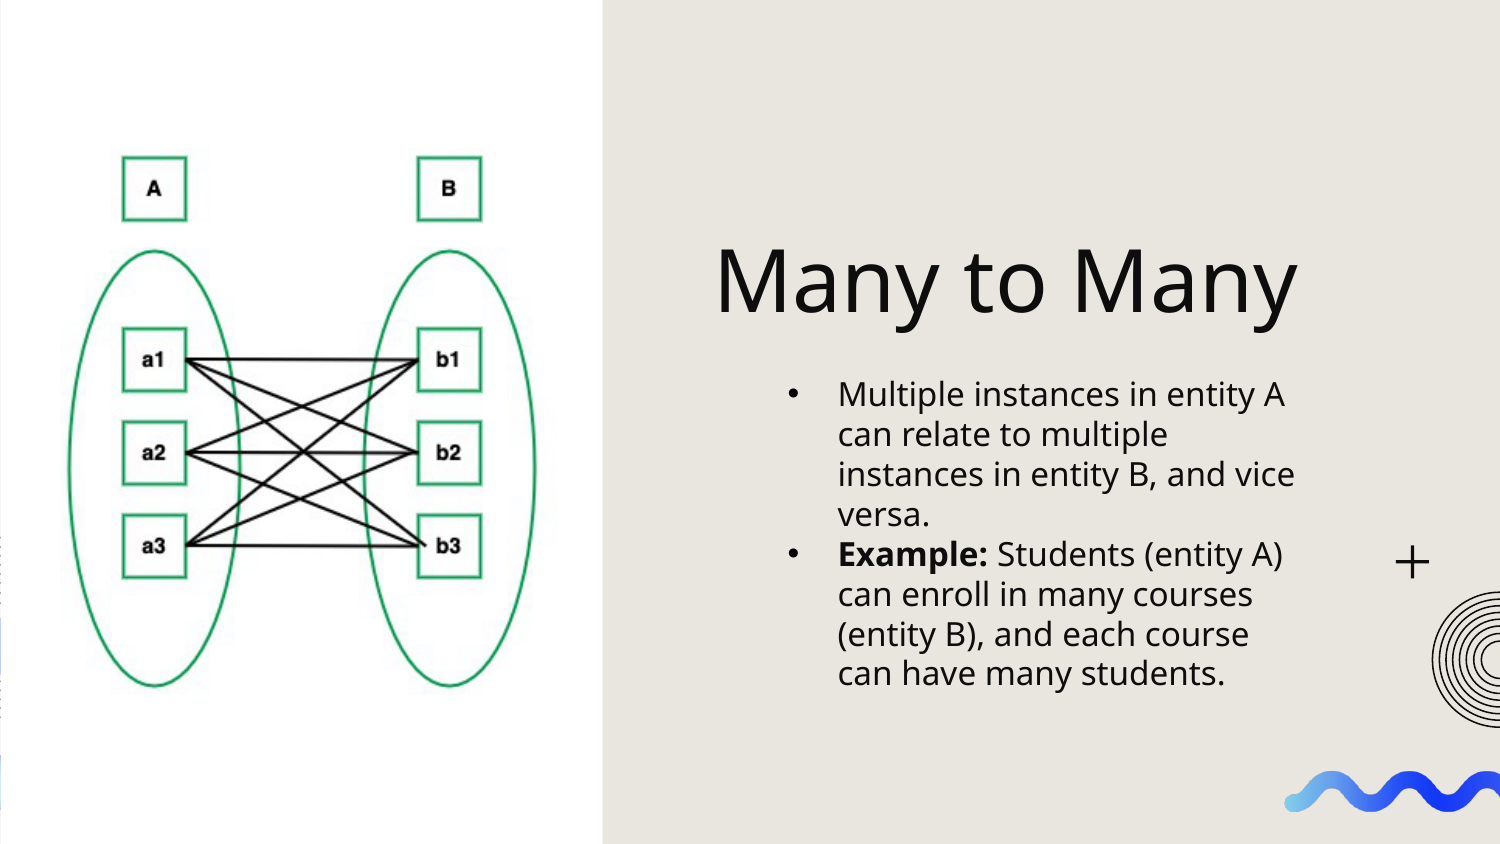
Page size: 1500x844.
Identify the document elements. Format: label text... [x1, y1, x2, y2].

title Many to Many [697, 210, 1314, 349]
picture [1232, 735, 1500, 844]
picture [0, 0, 603, 844]
subtitle Multiple instances in entity A can relate to multiple instances in entity B, and vice versa. Example: Students (entity A) can enroll in many courses (entity B), and each course can have many students. [747, 358, 1314, 634]
